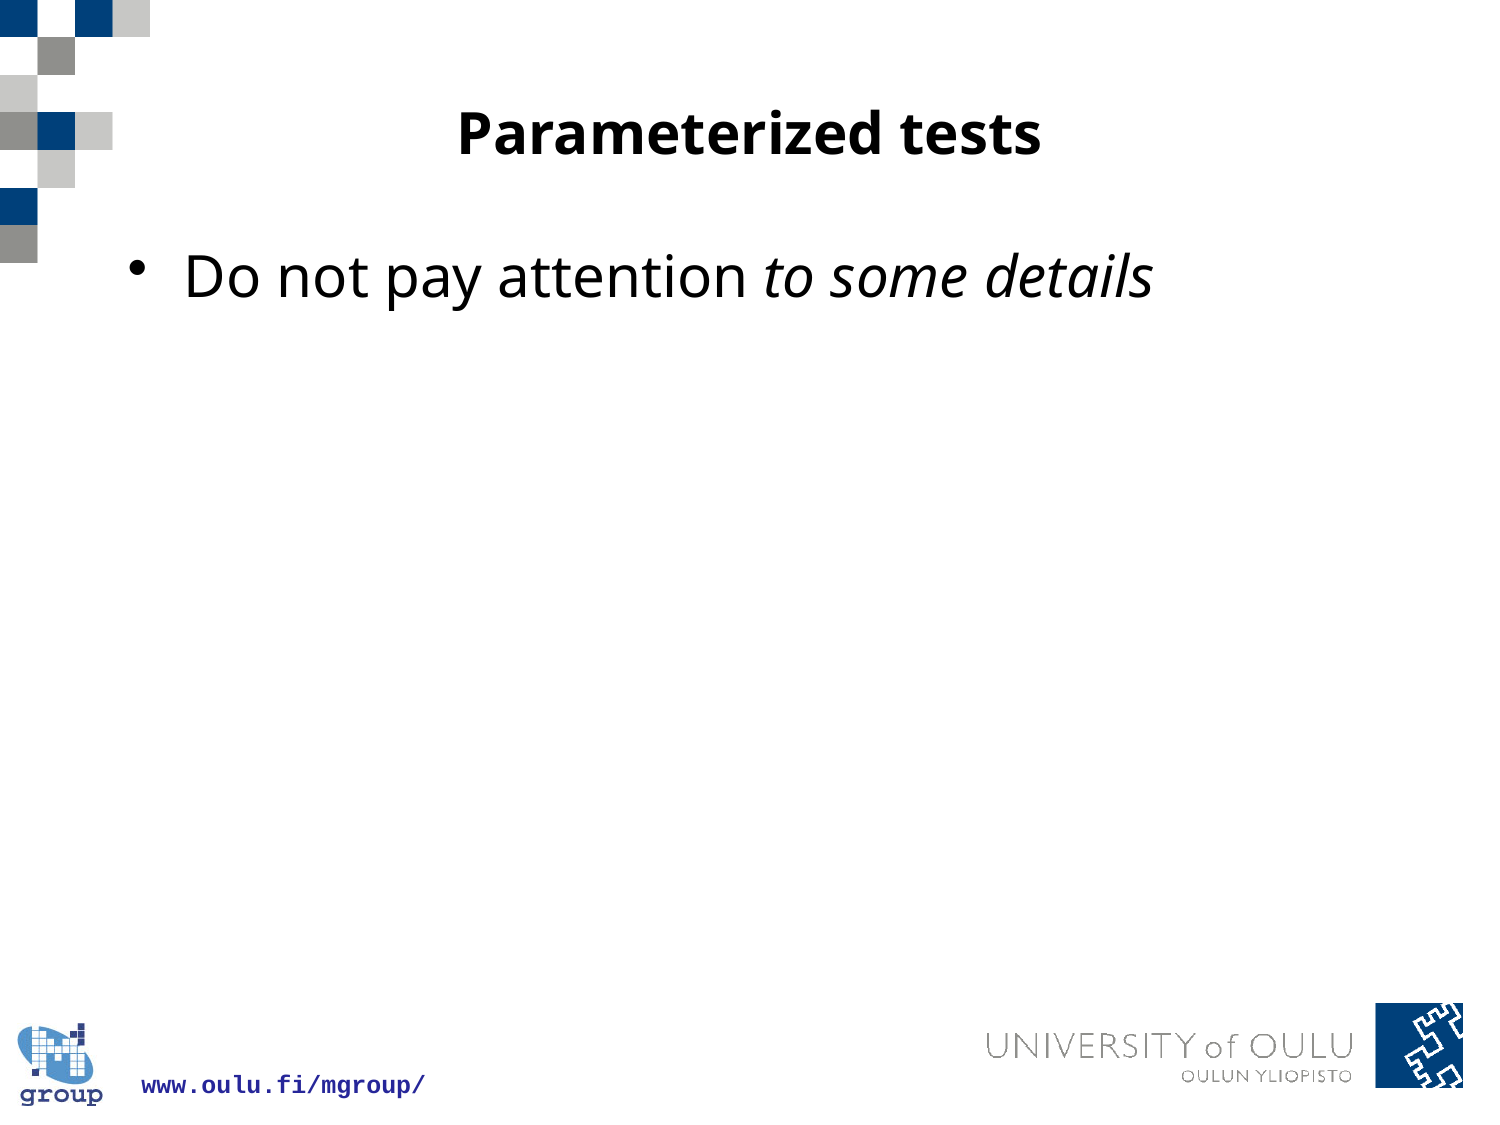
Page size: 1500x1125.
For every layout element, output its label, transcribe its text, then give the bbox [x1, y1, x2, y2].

title Parameterized tests [112, 37, 1388, 225]
picture [0, 0, 150, 263]
picture [987, 1003, 1463, 1088]
list Do not pay attention to some details [112, 231, 1424, 1000]
picture [17, 1023, 103, 1106]
